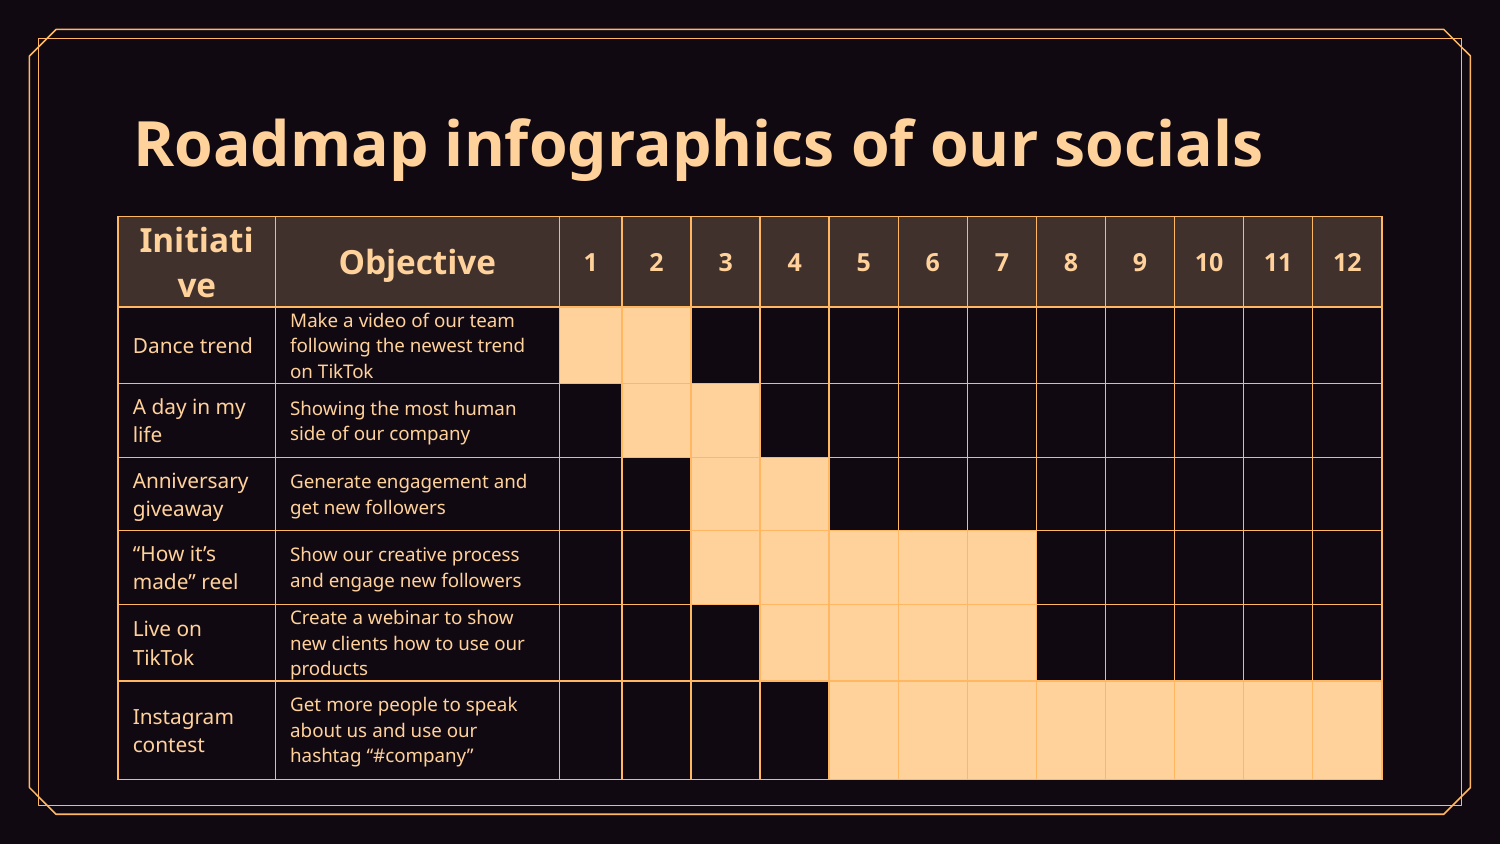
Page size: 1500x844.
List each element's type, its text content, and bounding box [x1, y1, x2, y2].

title Roadmap infographics of our socials [118, 88, 1382, 195]
table_cell [761, 605, 828, 680]
table_cell [761, 458, 828, 530]
table_cell [1175, 605, 1243, 680]
table_cell [1175, 682, 1243, 779]
table_cell [968, 308, 1036, 383]
table_cell [560, 458, 621, 530]
table_cell [899, 308, 967, 383]
table_cell Show our creative process and engage new followers [276, 531, 559, 604]
table_cell [1106, 682, 1174, 779]
table_cell [899, 605, 967, 680]
table_header 12 [1313, 217, 1381, 306]
table_header 1 [560, 217, 621, 306]
table_cell [1037, 531, 1105, 604]
table_cell [968, 384, 1036, 457]
table_cell [1037, 308, 1105, 383]
table_cell [1037, 682, 1105, 779]
table_cell Create a webinar to show new clients how to use our products [277, 606, 558, 679]
table_cell Generate engagement and get new followers [276, 458, 559, 530]
table_cell [560, 384, 621, 457]
table_cell [968, 682, 1036, 779]
table_cell Live on TikTok [119, 605, 275, 680]
table_cell [1175, 308, 1243, 383]
table_cell [899, 384, 967, 457]
table_header 6 [899, 217, 967, 306]
table_cell [560, 605, 621, 680]
table_cell [1037, 458, 1105, 530]
table_cell Dance trend [119, 308, 275, 383]
table_cell [1037, 384, 1105, 457]
table_cell [623, 458, 690, 530]
table_cell [1244, 682, 1312, 779]
table_cell [692, 308, 759, 383]
table_header 7 [968, 217, 1036, 306]
table_cell [692, 458, 759, 530]
table_cell [1313, 308, 1381, 383]
table_cell [1313, 682, 1381, 779]
table_cell [761, 531, 828, 604]
table_cell [830, 308, 898, 383]
table_cell [560, 308, 621, 383]
table_header 11 [1244, 217, 1312, 306]
table_cell [968, 605, 1036, 680]
table_header 10 [1175, 217, 1243, 306]
table_cell [1106, 605, 1174, 680]
table_cell [899, 682, 967, 779]
table_cell [1244, 531, 1312, 604]
table_cell [830, 682, 898, 779]
table_cell [830, 384, 898, 457]
table_header 5 [830, 217, 898, 306]
table_header 2 [623, 217, 690, 306]
table_cell [899, 458, 967, 530]
table_cell [623, 682, 690, 779]
table_cell “How it’s made” reel [119, 531, 275, 604]
table_header Initiative [119, 217, 275, 306]
table_cell [1175, 531, 1243, 604]
table_cell [830, 605, 898, 680]
table_cell [623, 308, 690, 383]
table_cell [761, 308, 828, 383]
table_header 9 [1106, 217, 1174, 306]
table_cell [1175, 458, 1243, 530]
table_cell [830, 531, 898, 604]
table_header Objective [276, 217, 559, 306]
table_cell [1313, 531, 1381, 604]
table_cell [968, 531, 1036, 604]
table_cell [1313, 605, 1381, 680]
table_cell Showing the most human side of our company [276, 384, 559, 457]
table_cell [692, 384, 759, 457]
table_cell [1106, 384, 1174, 457]
table_cell [623, 605, 690, 680]
table_cell [1244, 384, 1312, 457]
table_cell A day in my life [119, 384, 275, 457]
table_header 8 [1037, 217, 1105, 306]
table_cell [560, 682, 621, 779]
table_cell [761, 384, 828, 457]
table_cell [1244, 308, 1312, 383]
table_header 4 [761, 217, 828, 306]
table_cell [692, 531, 759, 604]
table_cell Instagram contest [119, 682, 275, 779]
table_cell [761, 682, 828, 779]
table_cell [830, 458, 898, 530]
table_cell [692, 605, 759, 680]
table_cell [623, 384, 690, 457]
table_cell [1106, 308, 1174, 383]
table_cell Make a video of our team following the newest trend on TikTok [276, 308, 559, 383]
table_cell [1313, 458, 1381, 530]
table_cell [1175, 384, 1243, 457]
table_cell [1037, 605, 1105, 680]
table_cell Anniversary giveaway [119, 458, 275, 530]
table_cell [560, 531, 621, 604]
table_cell [692, 682, 759, 779]
table_cell [899, 531, 967, 604]
table_cell [968, 458, 1036, 530]
table_header 3 [692, 217, 759, 306]
table_cell [1106, 531, 1174, 604]
table_cell [1313, 384, 1381, 457]
table_cell [1244, 458, 1312, 530]
table_cell [623, 531, 690, 604]
table_cell [1106, 458, 1174, 530]
table_cell Get more people to speak about us and use our hashtag “#company” [276, 682, 559, 779]
table_cell [1244, 605, 1312, 680]
